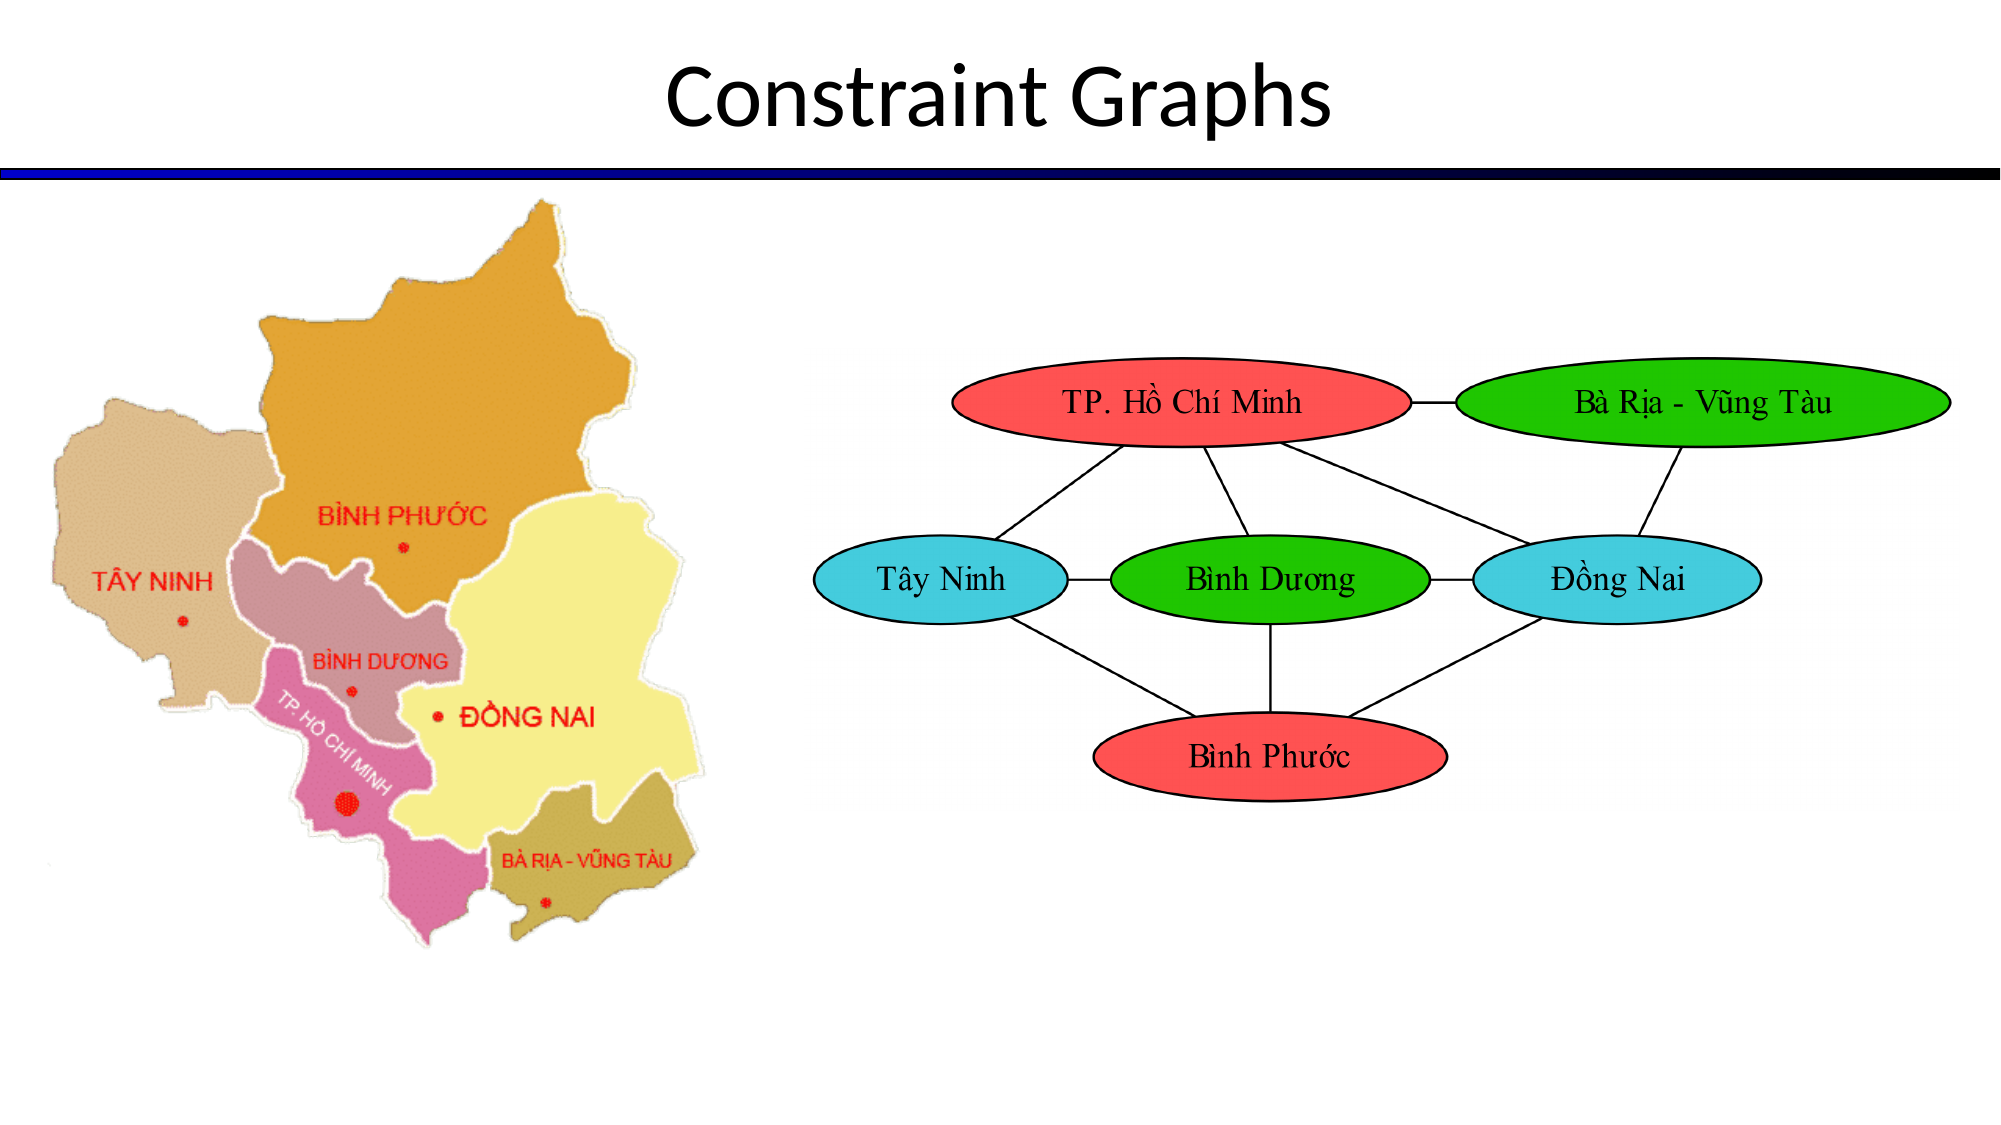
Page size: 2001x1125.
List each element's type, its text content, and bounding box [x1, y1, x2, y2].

picture [804, 347, 1961, 811]
title Constraint Graphs [0, 0, 2000, 184]
picture [37, 178, 716, 976]
